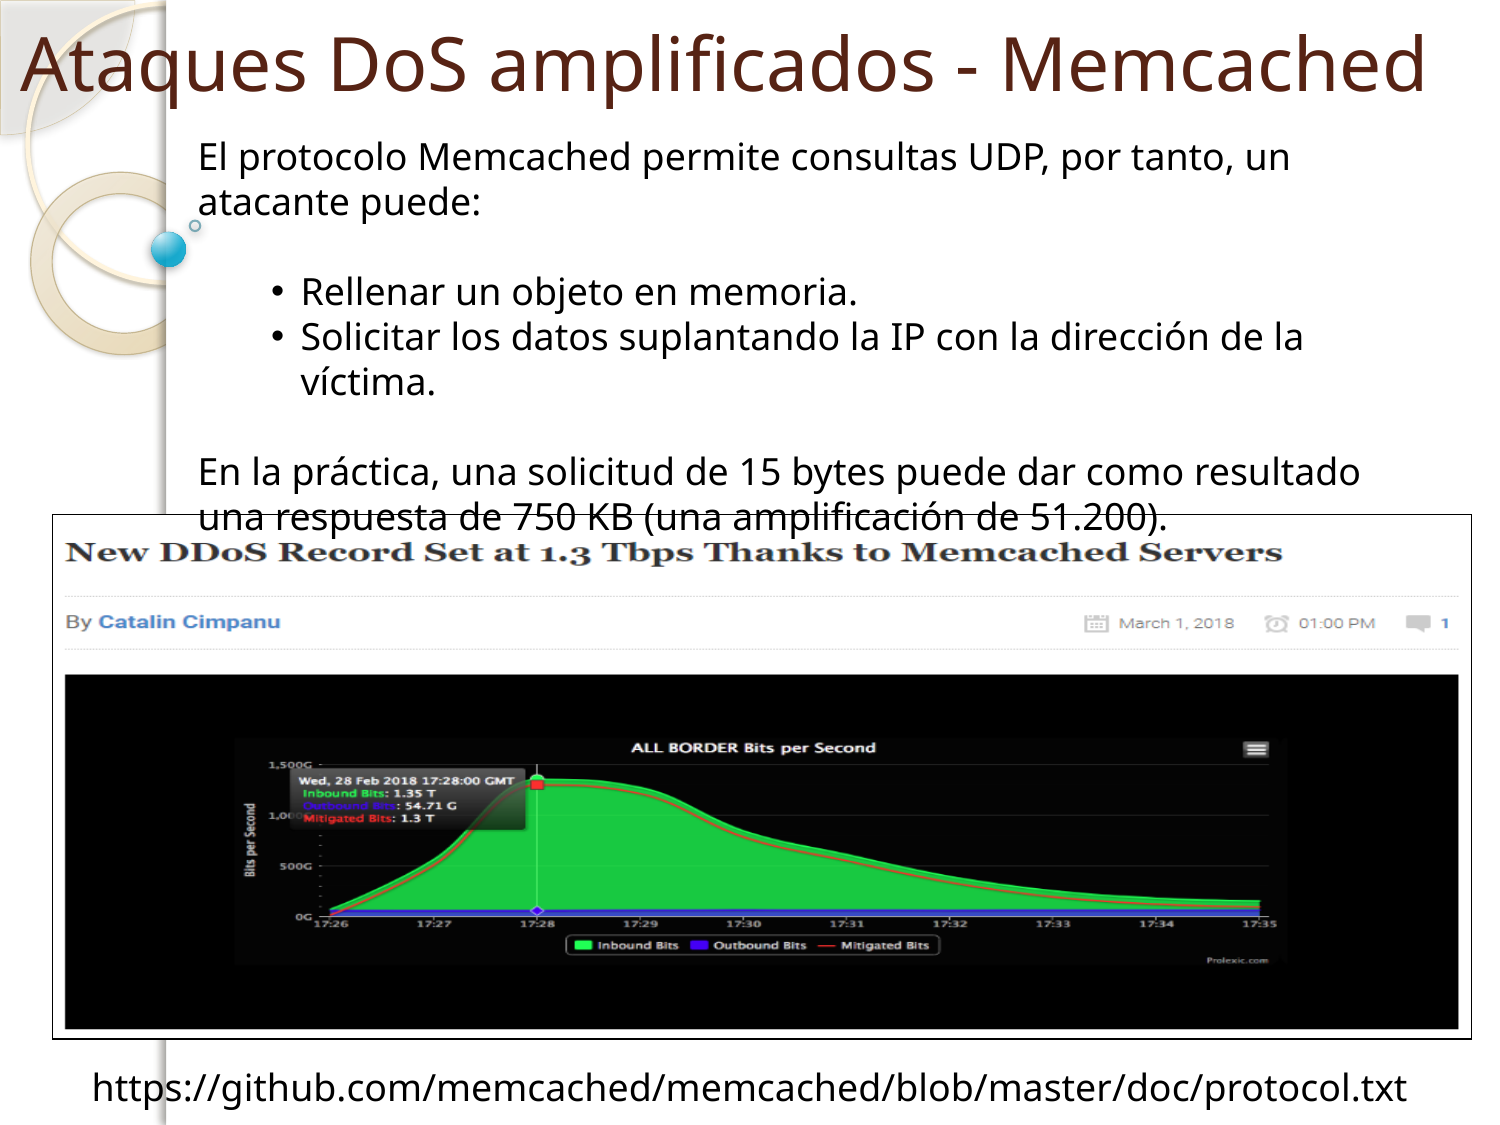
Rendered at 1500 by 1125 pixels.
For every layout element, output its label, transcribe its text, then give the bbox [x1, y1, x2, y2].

picture [52, 514, 1471, 1039]
text_box El protocolo Memcached permite consultas UDP, por tanto, un atacante puede: Rellenar un objeto en memoria. Solicitar los datos suplantando la IP con la dirección de la víctima. En la práctica, una solicitud de 15 bytes puede dar como resultado una respuesta de 750 KB (una amplificación de 51.200). [182, 125, 1447, 512]
title Ataques DoS amplificados - Memcached [5, 11, 1483, 114]
text_box https://github.com/memcached/memcached/blob/master/doc/protocol.txt [0, 1057, 1500, 1117]
